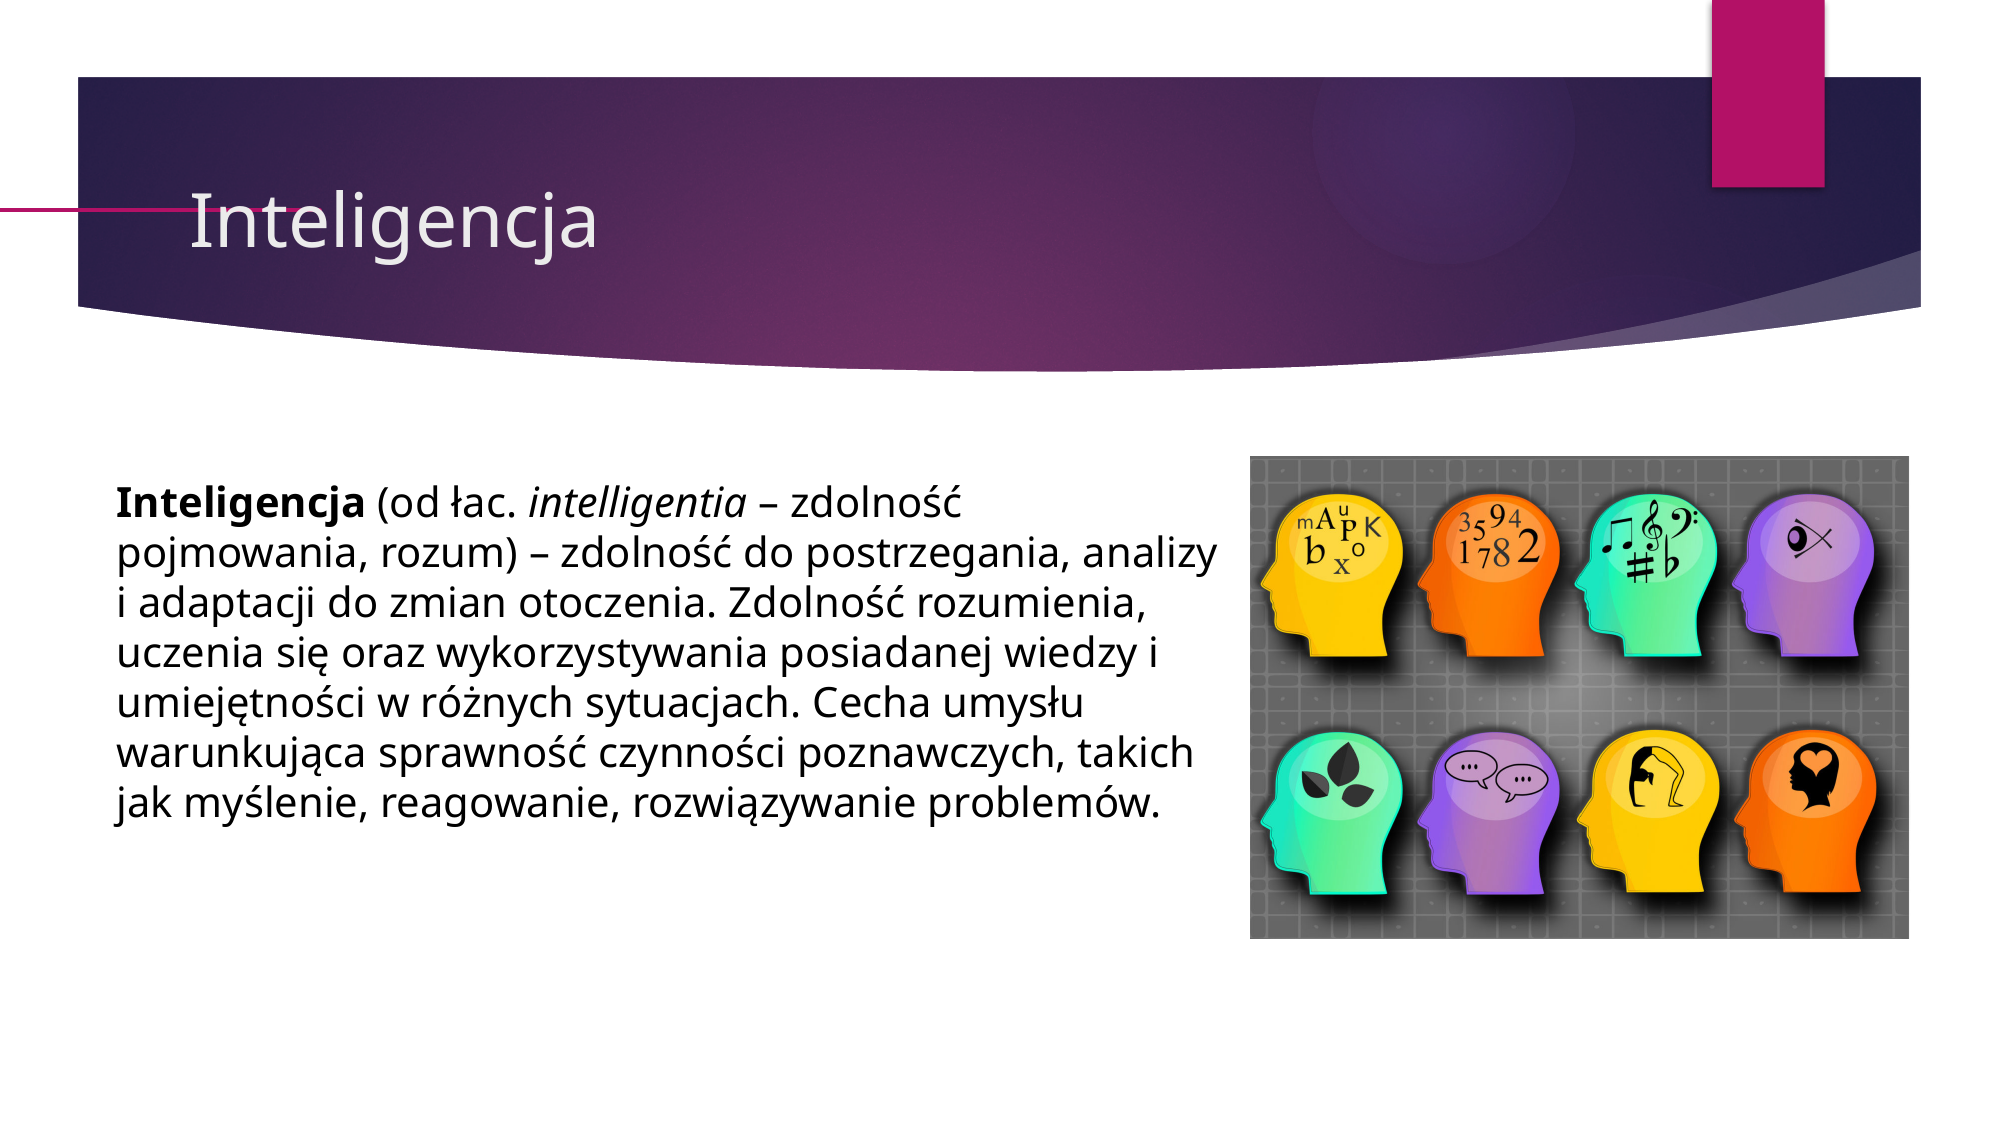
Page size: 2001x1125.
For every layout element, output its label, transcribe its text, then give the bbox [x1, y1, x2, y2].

title Inteligencja [189, 159, 1627, 276]
picture [1249, 456, 1911, 939]
text_box Inteligencja (od łac. intelligentia – zdolność pojmowania, rozum) – zdolność do postrzegania, analizy i adaptacji do zmian otoczenia. Zdolność rozumienia, uczenia się oraz wykorzystywania posiadanej wiedzy i umiejętności w różnych sytuacjach. Cecha umysłu warunkująca sprawność czynności poznawczych, takich jak myślenie, reagowanie, rozwiązywanie problemów. [101, 468, 1236, 834]
